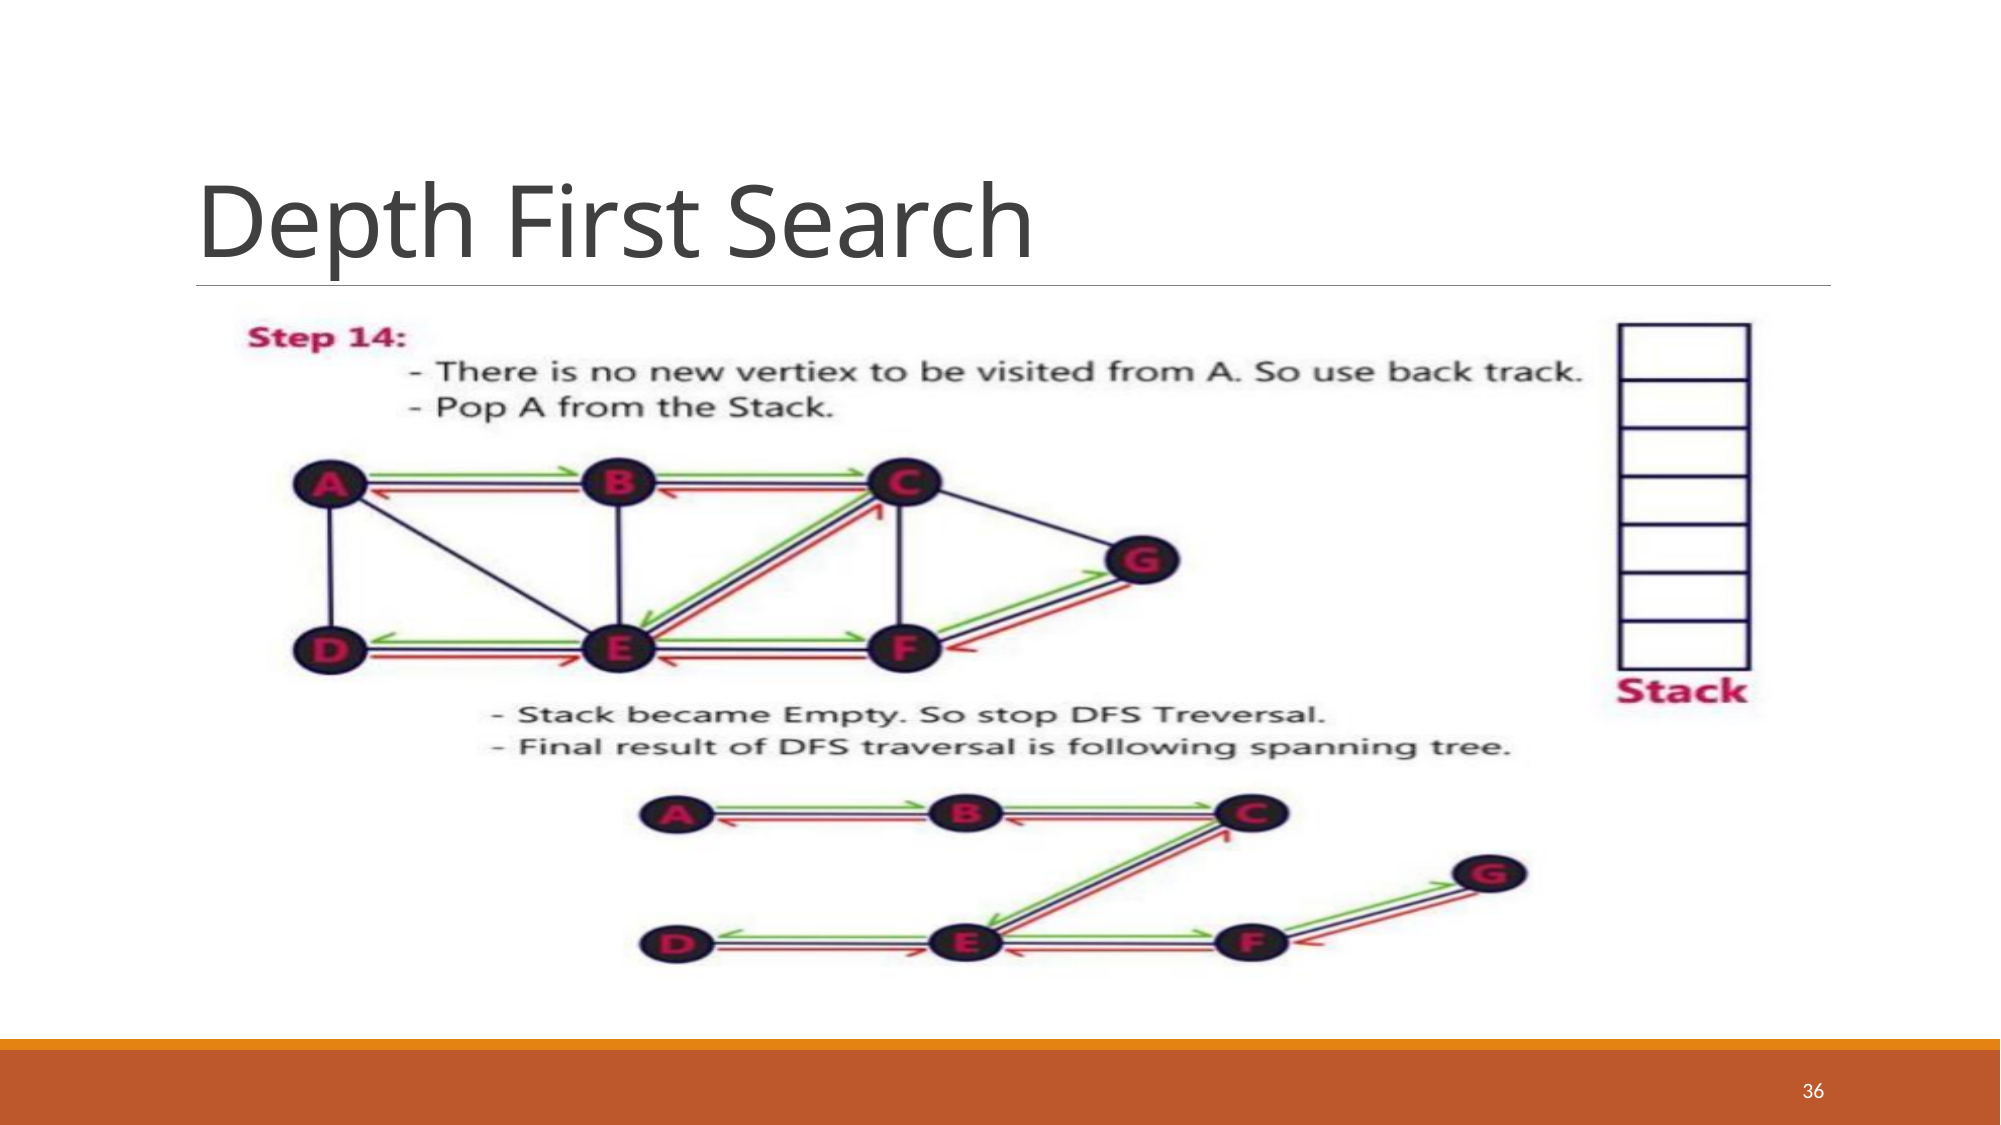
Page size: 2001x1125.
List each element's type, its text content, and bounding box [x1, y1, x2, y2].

slide_number 36 [1624, 1059, 1840, 1120]
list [223, 302, 1803, 1004]
title Depth First Search [180, 47, 1830, 285]
